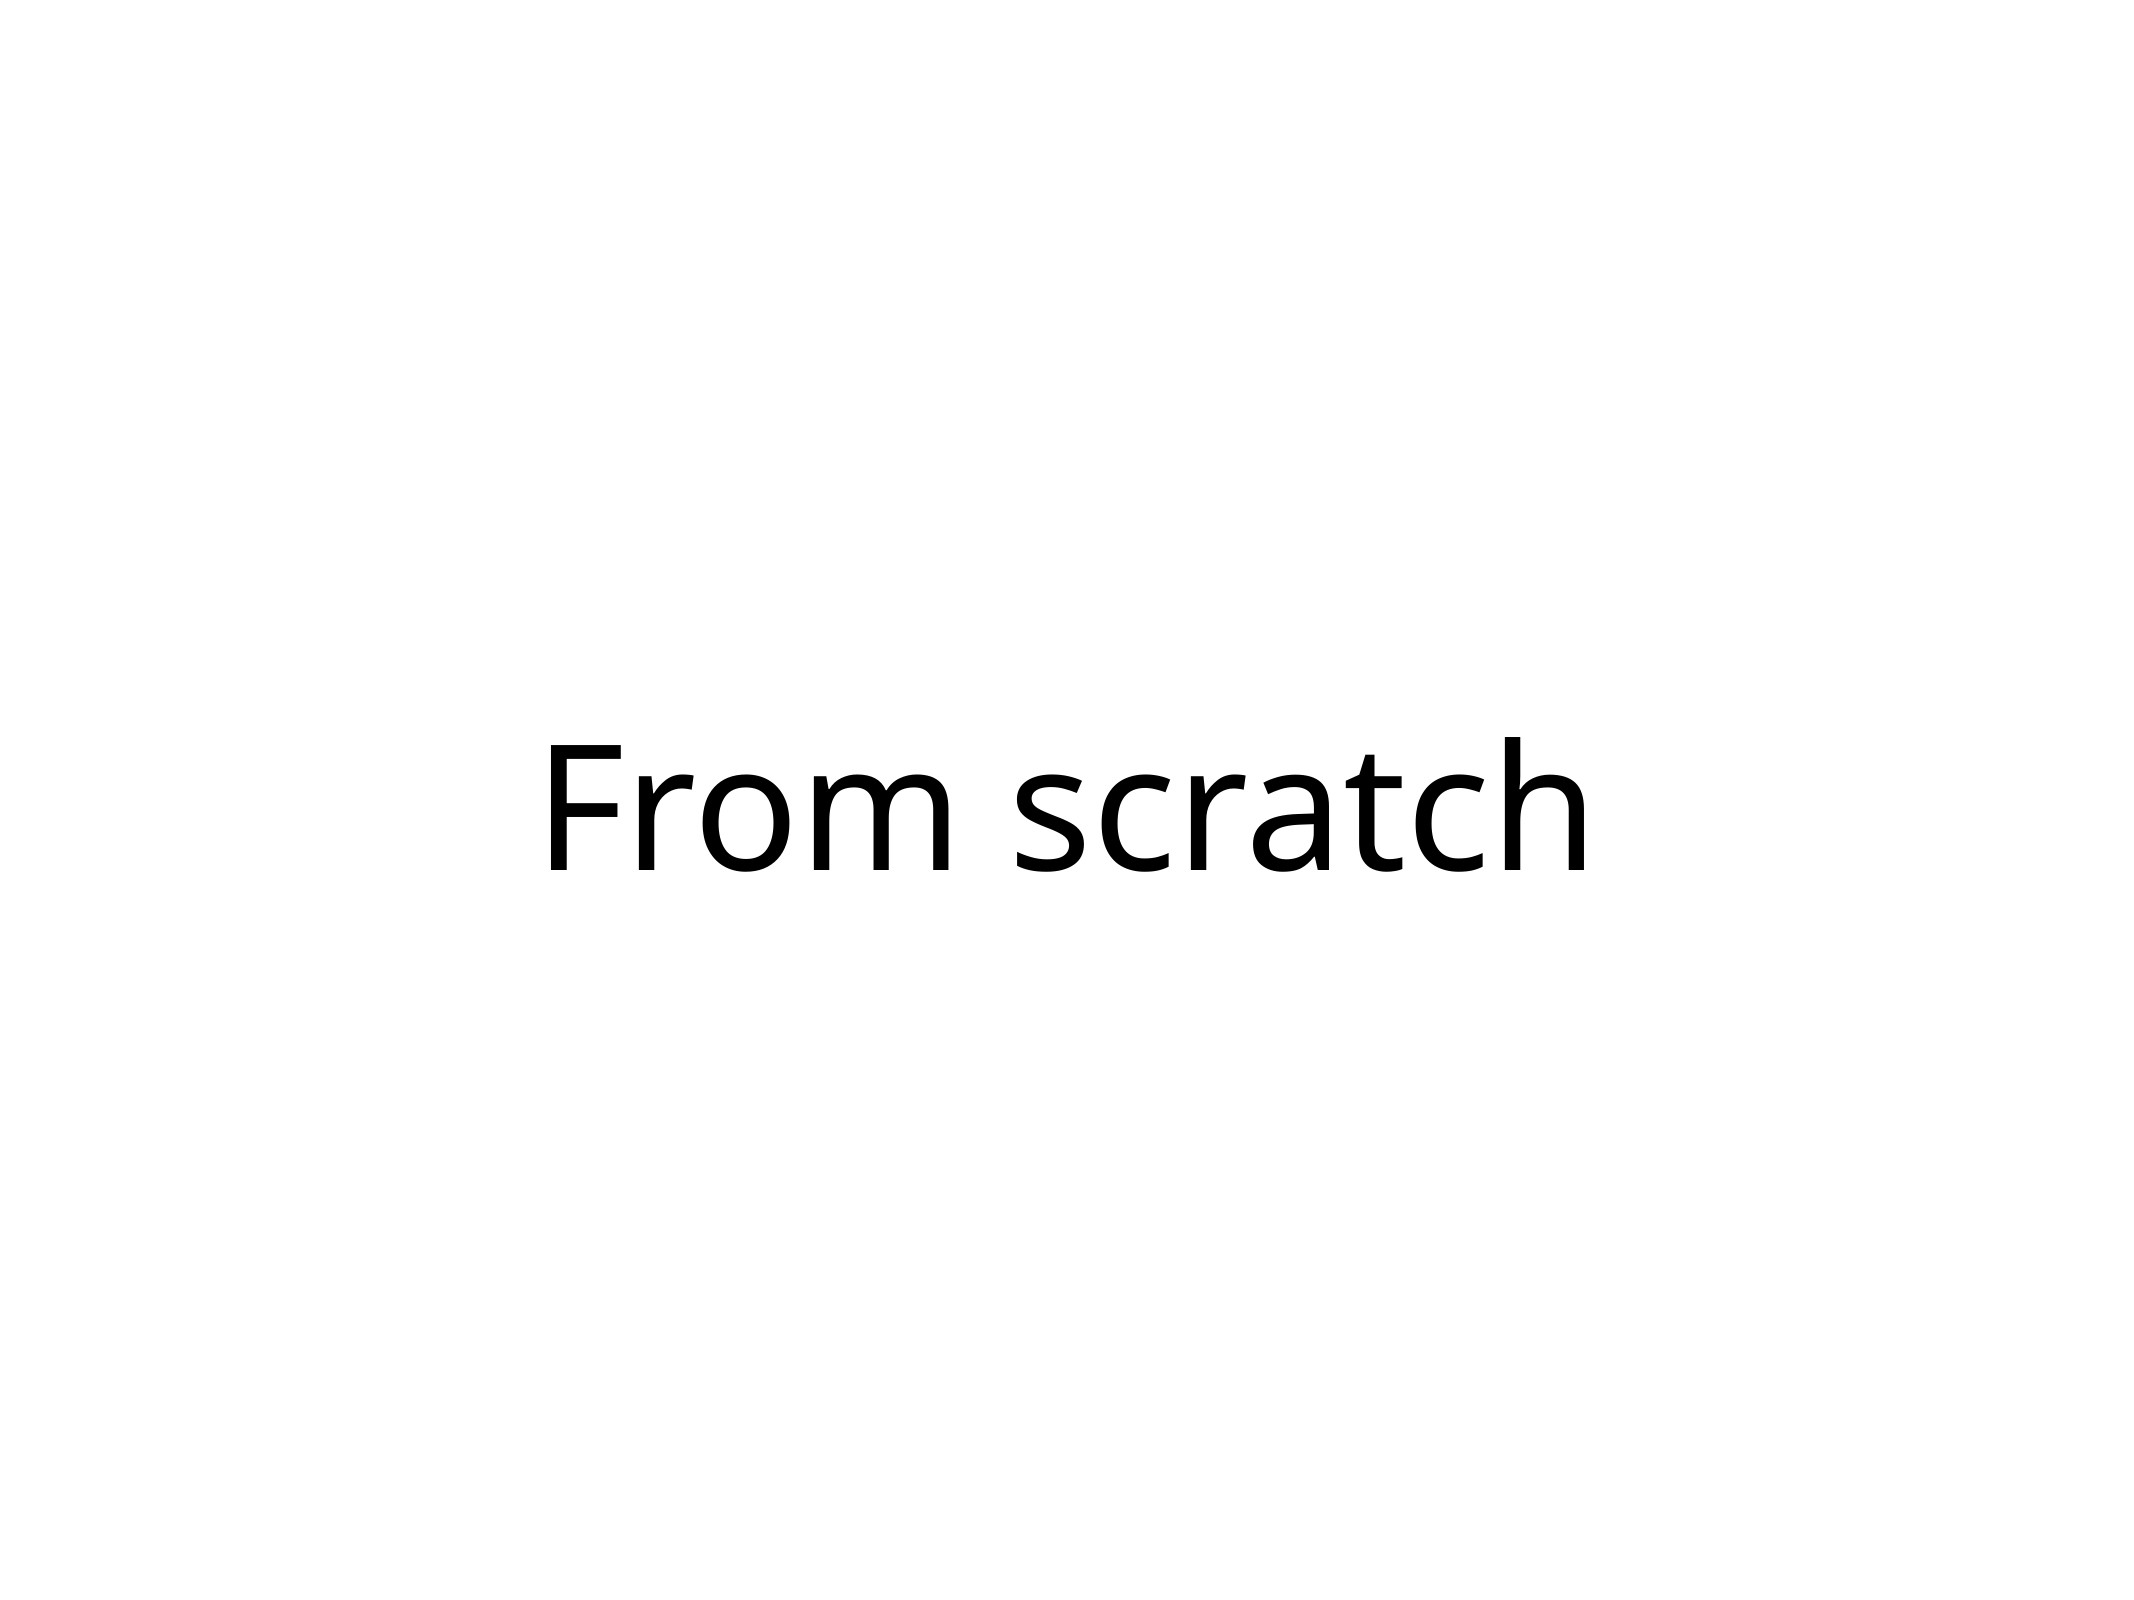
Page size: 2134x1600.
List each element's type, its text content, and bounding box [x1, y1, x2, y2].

title From scratch [207, 486, 1926, 1113]
